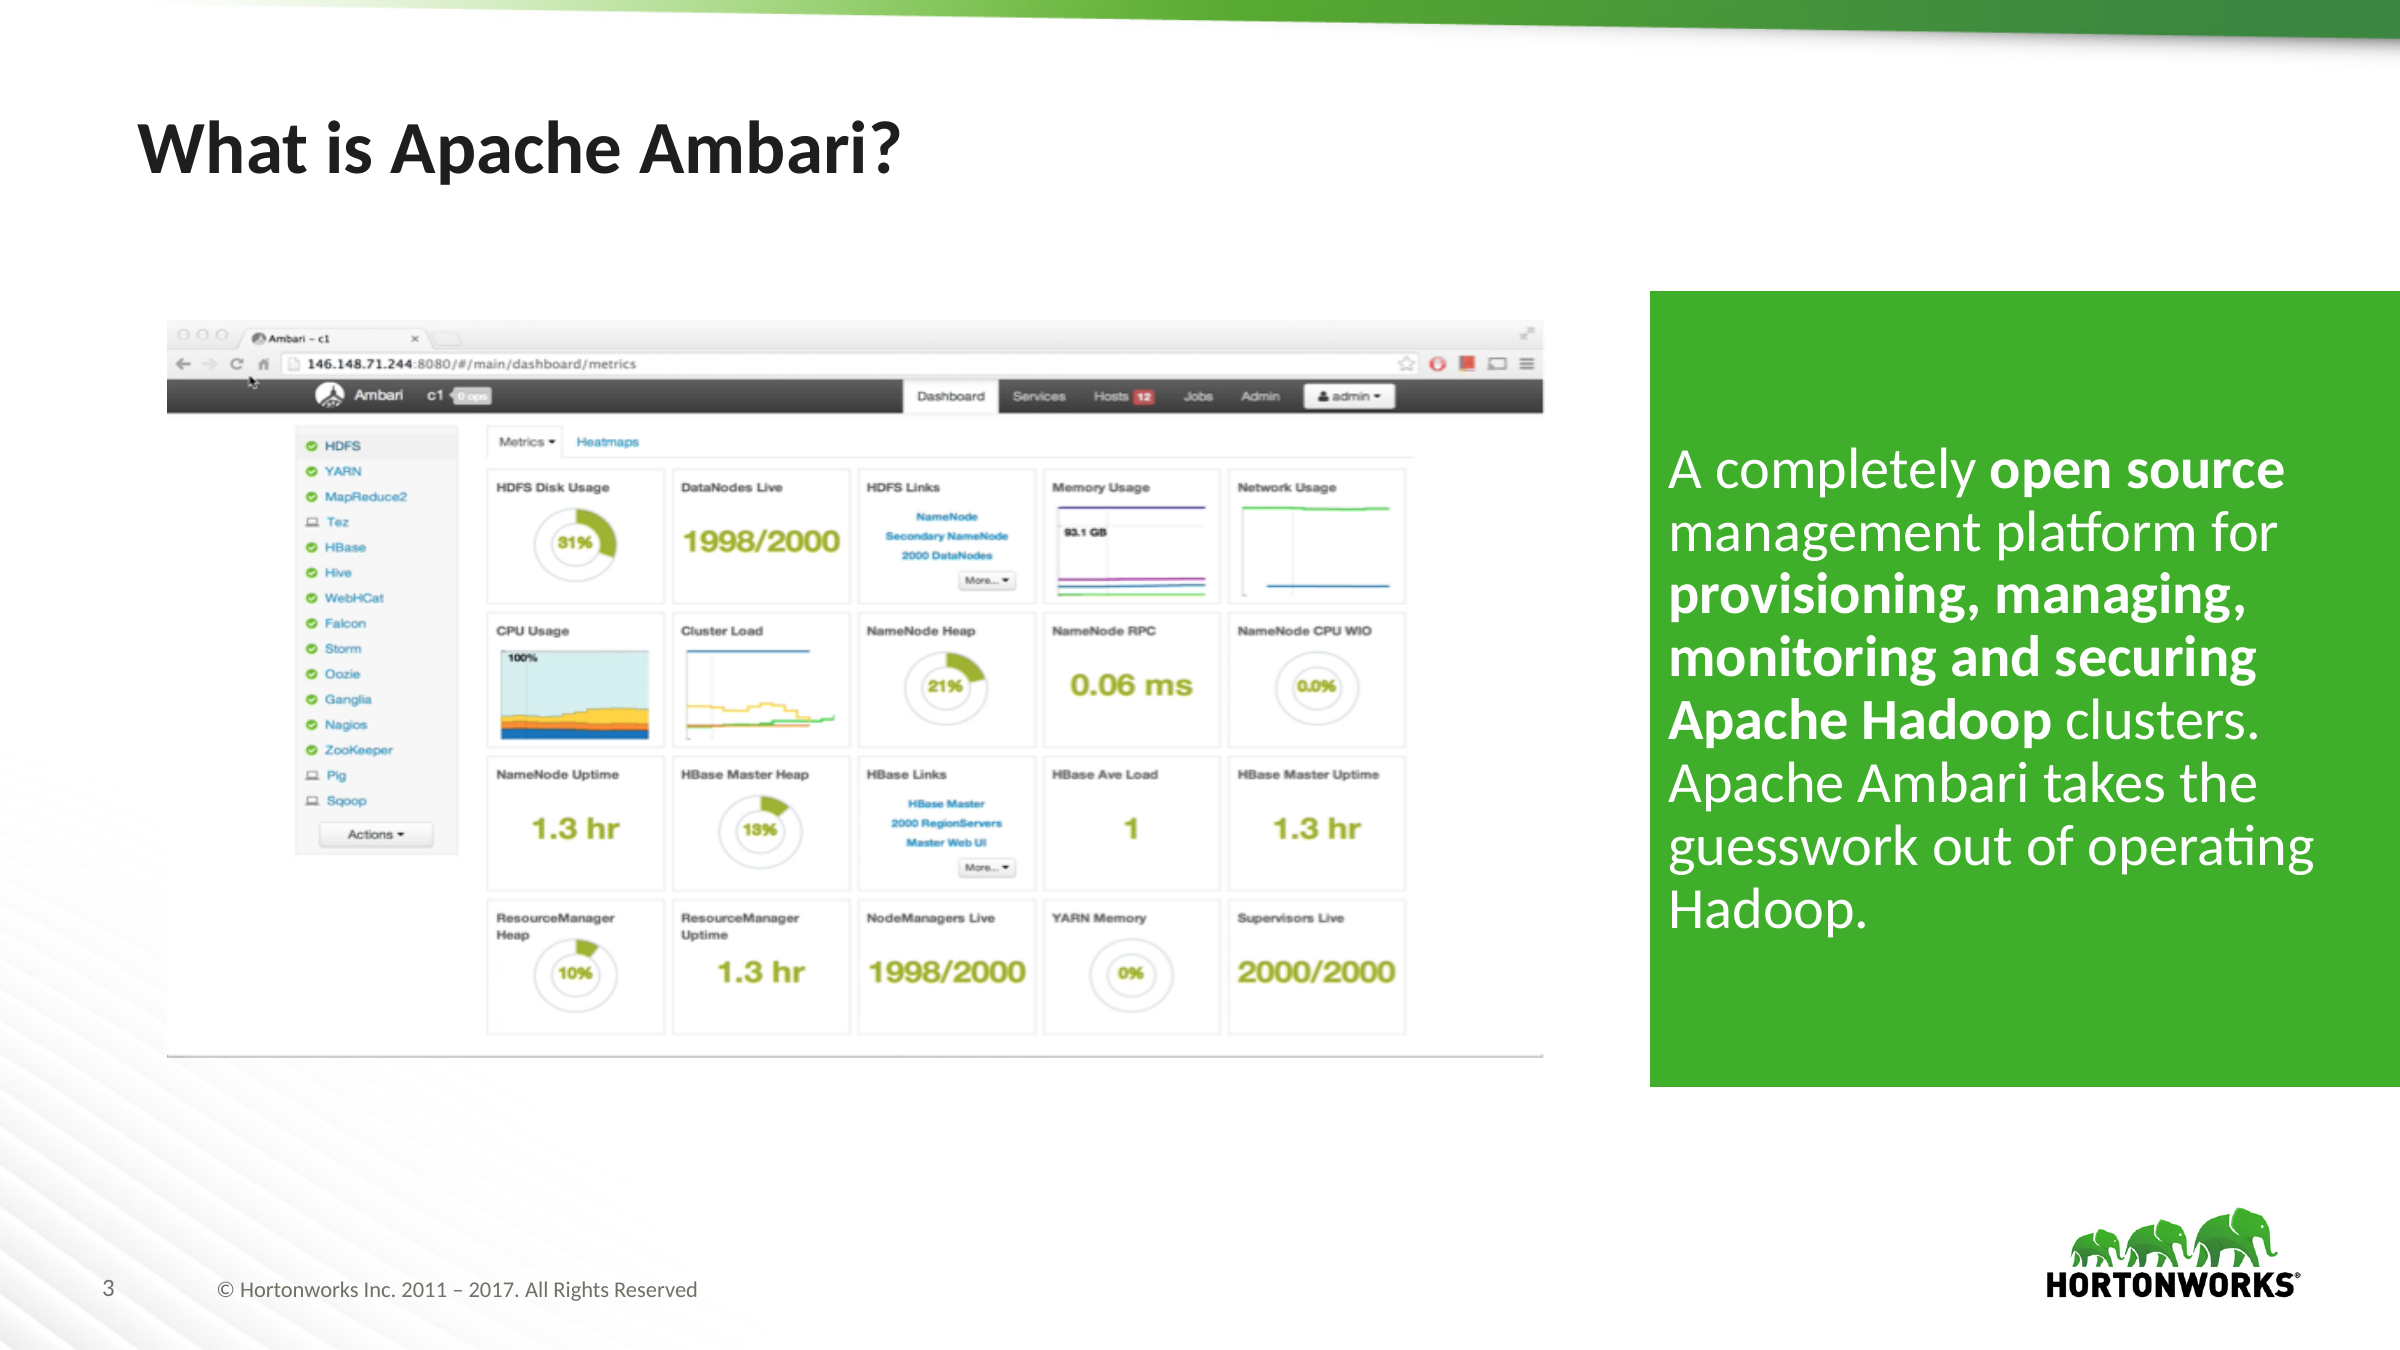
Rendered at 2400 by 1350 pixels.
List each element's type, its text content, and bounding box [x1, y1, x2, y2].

title What is Apache Ambari? [138, 110, 2298, 191]
picture [0, 0, 2400, 1350]
list A completely open source management platform for provisioning, managing, monitoring and securing Apache Hadoop clusters. Apache Ambari takes the guesswork out of operating Hadoop. [1650, 291, 2400, 1087]
